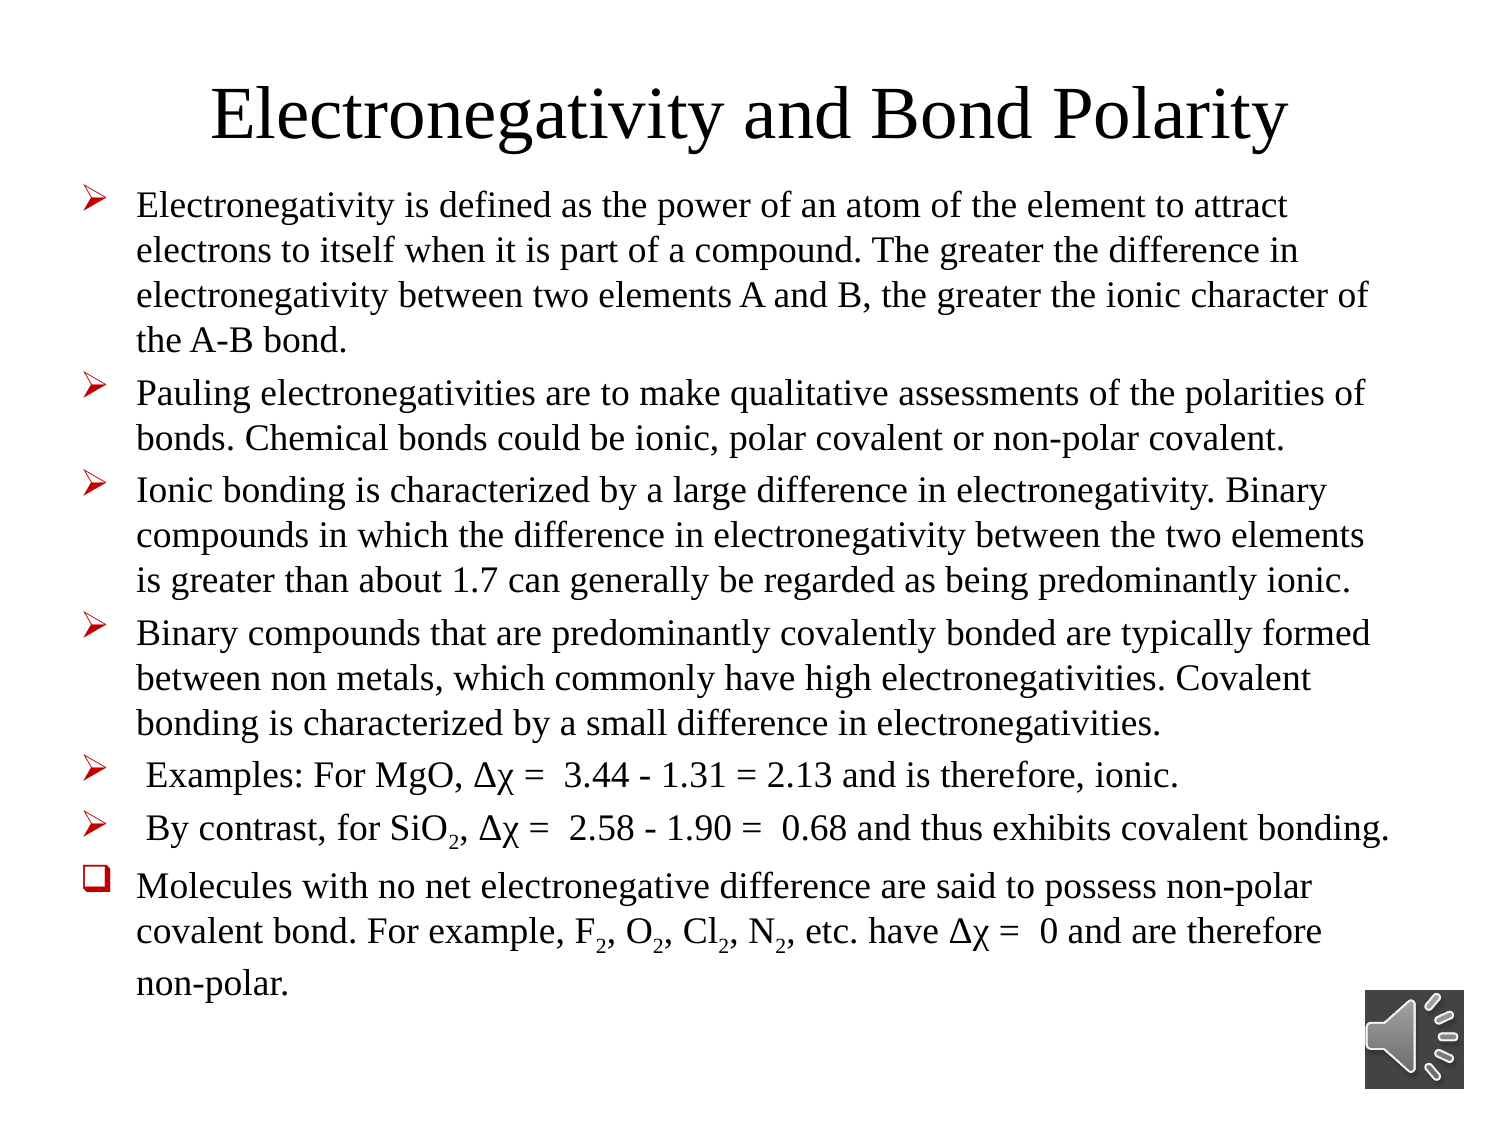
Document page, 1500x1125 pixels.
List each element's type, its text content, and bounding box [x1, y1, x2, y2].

title Electronegativity and Bond Polarity [75, 45, 1425, 173]
picture [1364, 989, 1465, 1090]
list Electronegativity is defined as the power of an atom of the element to attract electrons to itself when it is part of a compound. The greater the difference in electronegativity between two elements A and B, the greater the ionic character of the A-B bond. Pauling electronegativities are to make qualitative assessments of the polarities of bonds. Chemical bonds could be ionic, polar covalent or non-polar covalent. Ionic bonding is characterized by a large difference in electronegativity. Binary compounds in which the difference in electronegativity between the two elements is greater than about 1.7 can generally be regarded as being predominantly ionic. Binary compounds that are predominantly covalently bonded are typically formed between non metals, which commonly have high electronegativities. Covalent bonding is characterized by a small difference in electronegativities. Examples: For MgO, Δχ = 3.44 - 1.31 = 2.13 and is therefore, ionic. By contrast, for SiO2, Δχ = 2.58 - 1.90 = 0.68 and thus exhibits covalent bonding. Molecules with no net electronegative difference are said to possess non-polar covalent bond. For example, F2, O2, Cl2, N2, etc. have Δχ = 0 and are therefore non-polar. [64, 172, 1415, 916]
